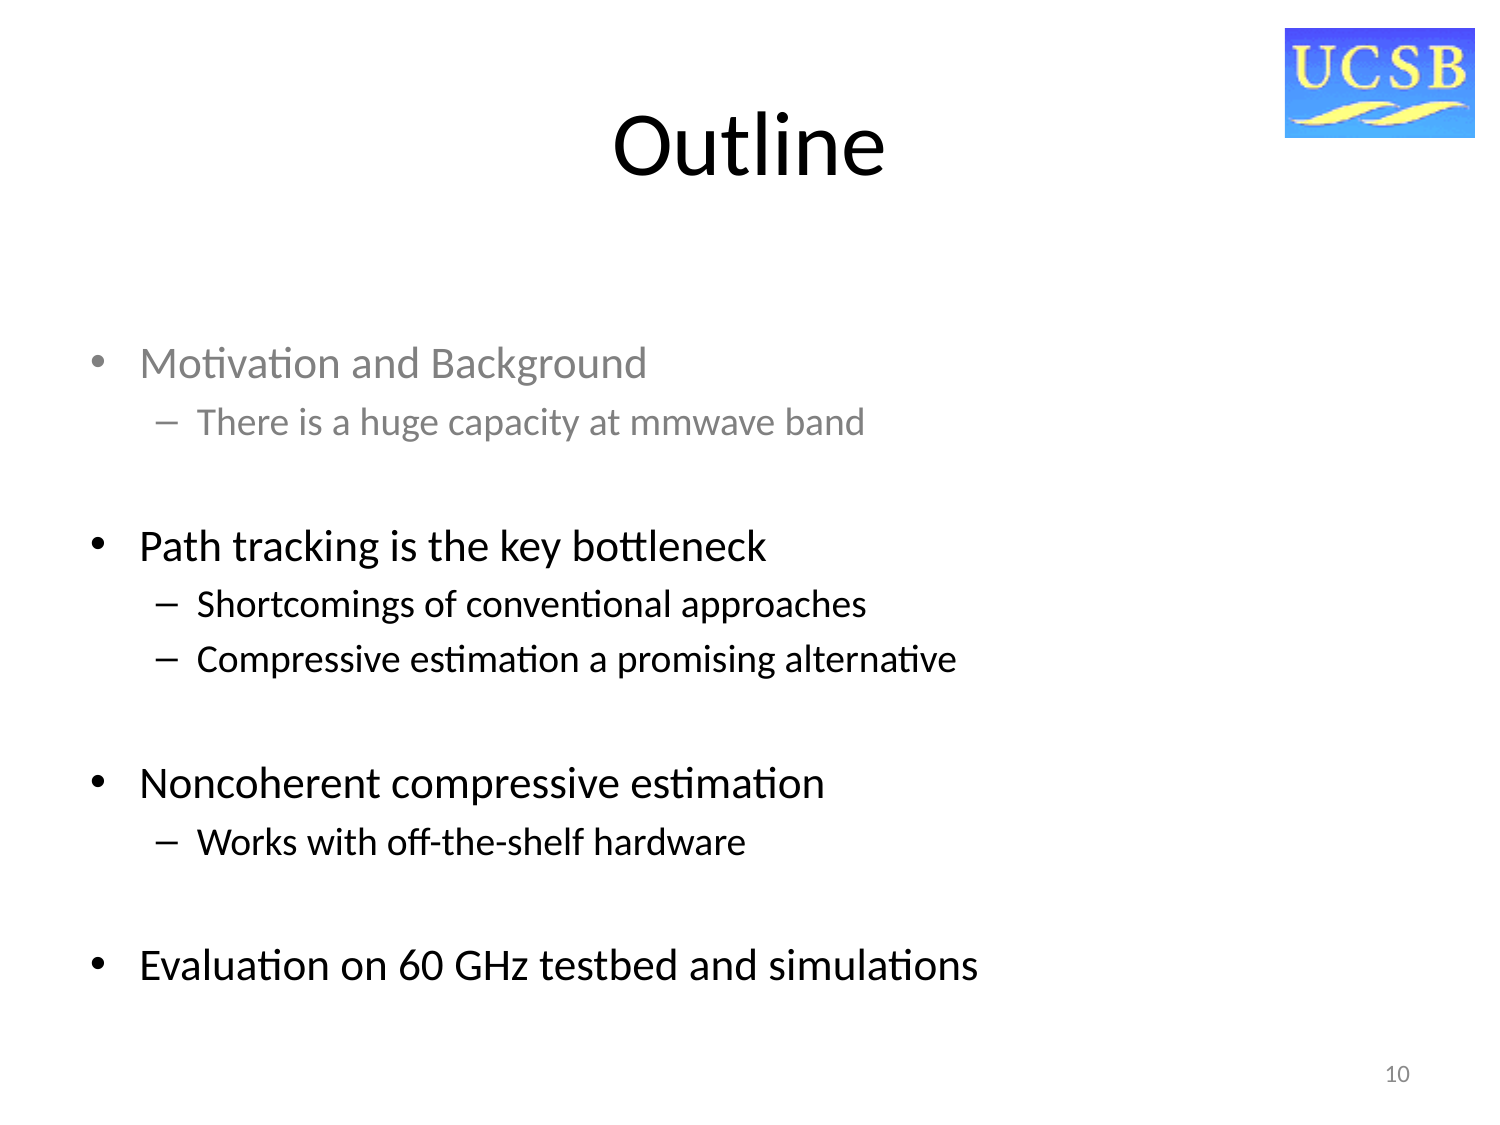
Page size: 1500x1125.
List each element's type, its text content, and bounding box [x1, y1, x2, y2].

list Motivation and Background There is a huge capacity at mmwave band Path tracking is the key bottleneck Shortcomings of conventional approaches Compressive estimation a promising alternative Noncoherent compressive estimation Works with off-the-shelf hardware Evaluation on 60 GHz testbed and simulations [75, 262, 1425, 1005]
text_box High dimension (N) [1284, 28, 1475, 138]
title Outline [75, 45, 1425, 233]
slide_number 10 [1074, 1042, 1425, 1103]
